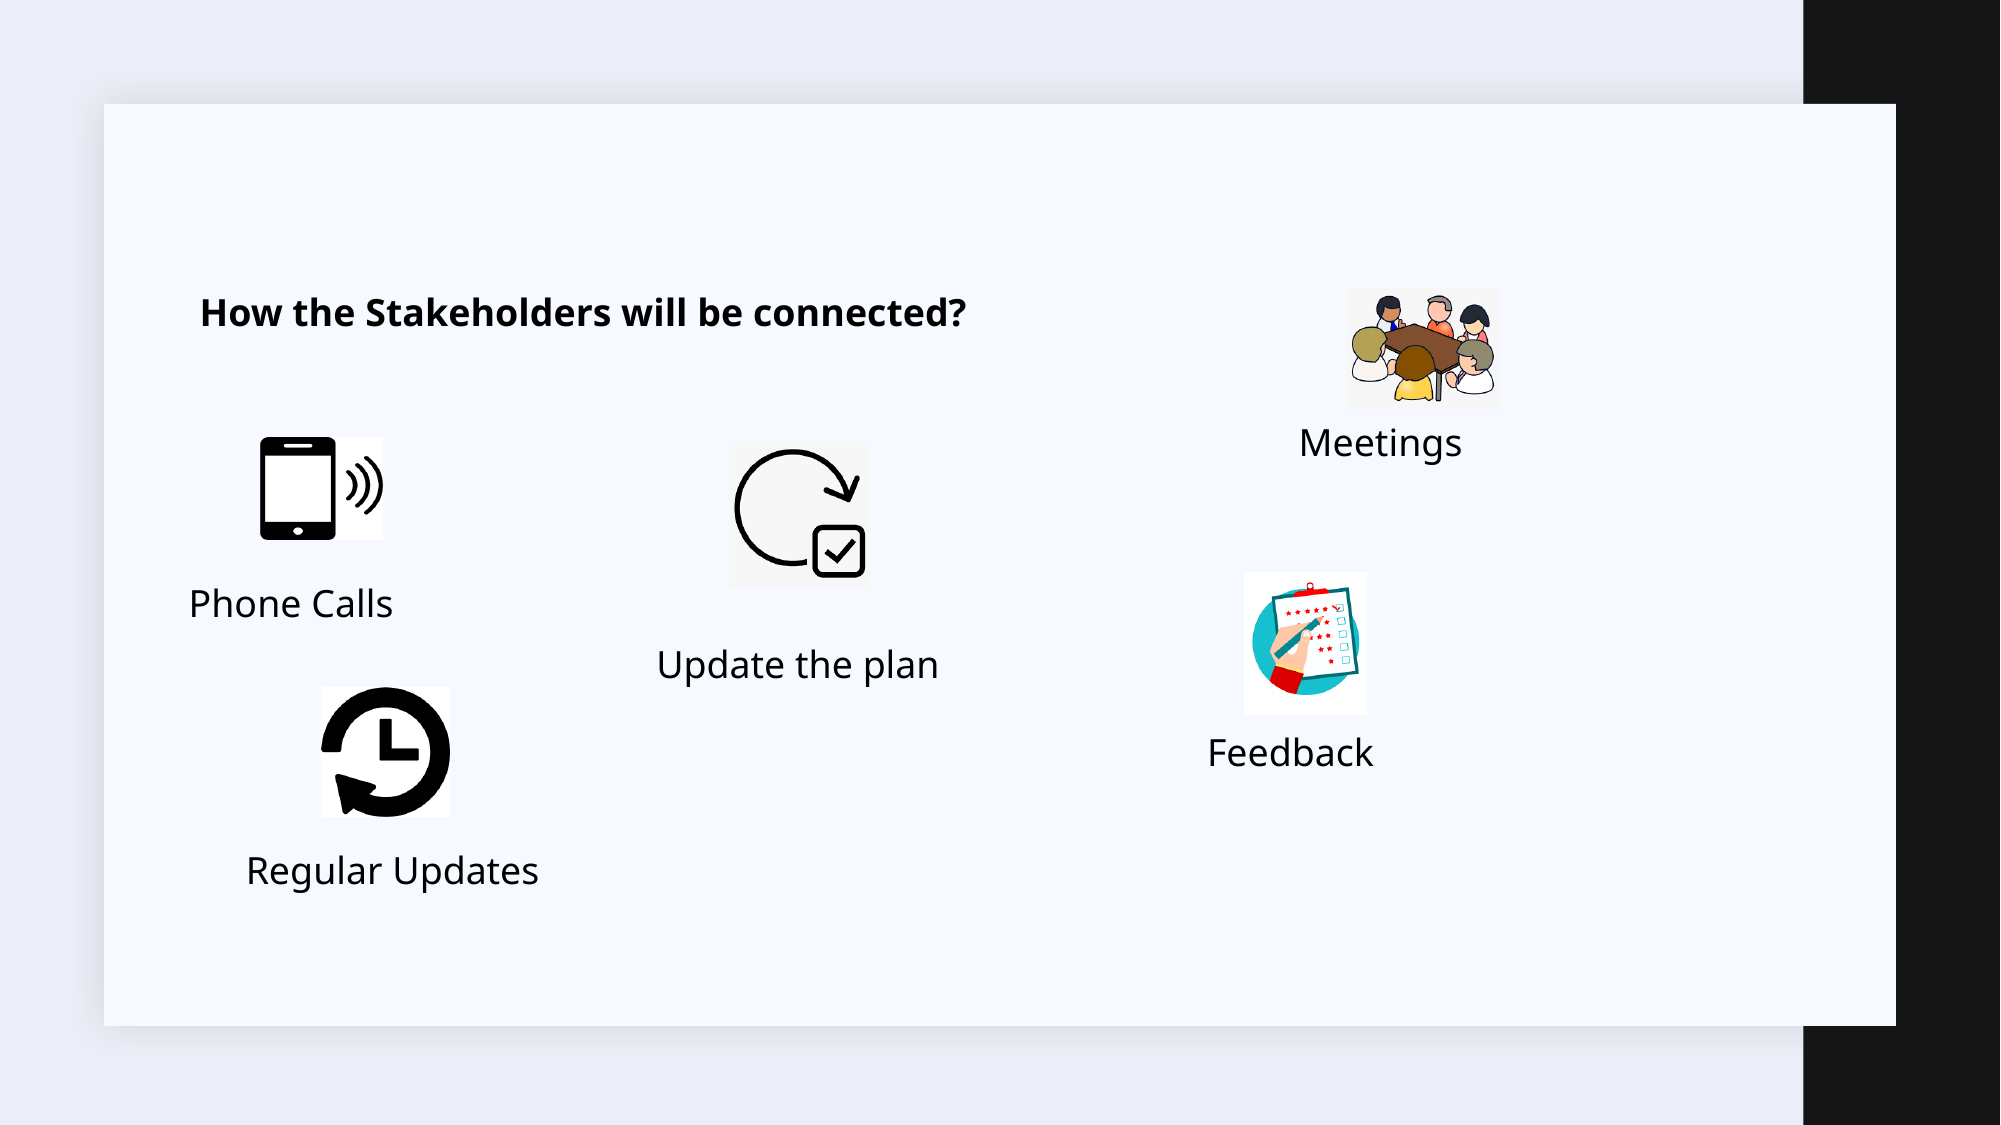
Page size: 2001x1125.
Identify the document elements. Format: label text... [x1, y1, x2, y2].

text_box Phone Calls [149, 572, 434, 633]
text_box Meetings [1259, 411, 1499, 472]
text_box Update the plan [617, 633, 1059, 694]
text_box Regular Updates [207, 839, 618, 900]
picture [1243, 571, 1367, 716]
text_box Feedback [1168, 721, 1423, 782]
picture [320, 686, 450, 817]
text_box How the Stakeholders will be connected? [184, 281, 1059, 341]
picture [259, 436, 383, 541]
picture [728, 442, 870, 587]
picture [1345, 287, 1500, 409]
